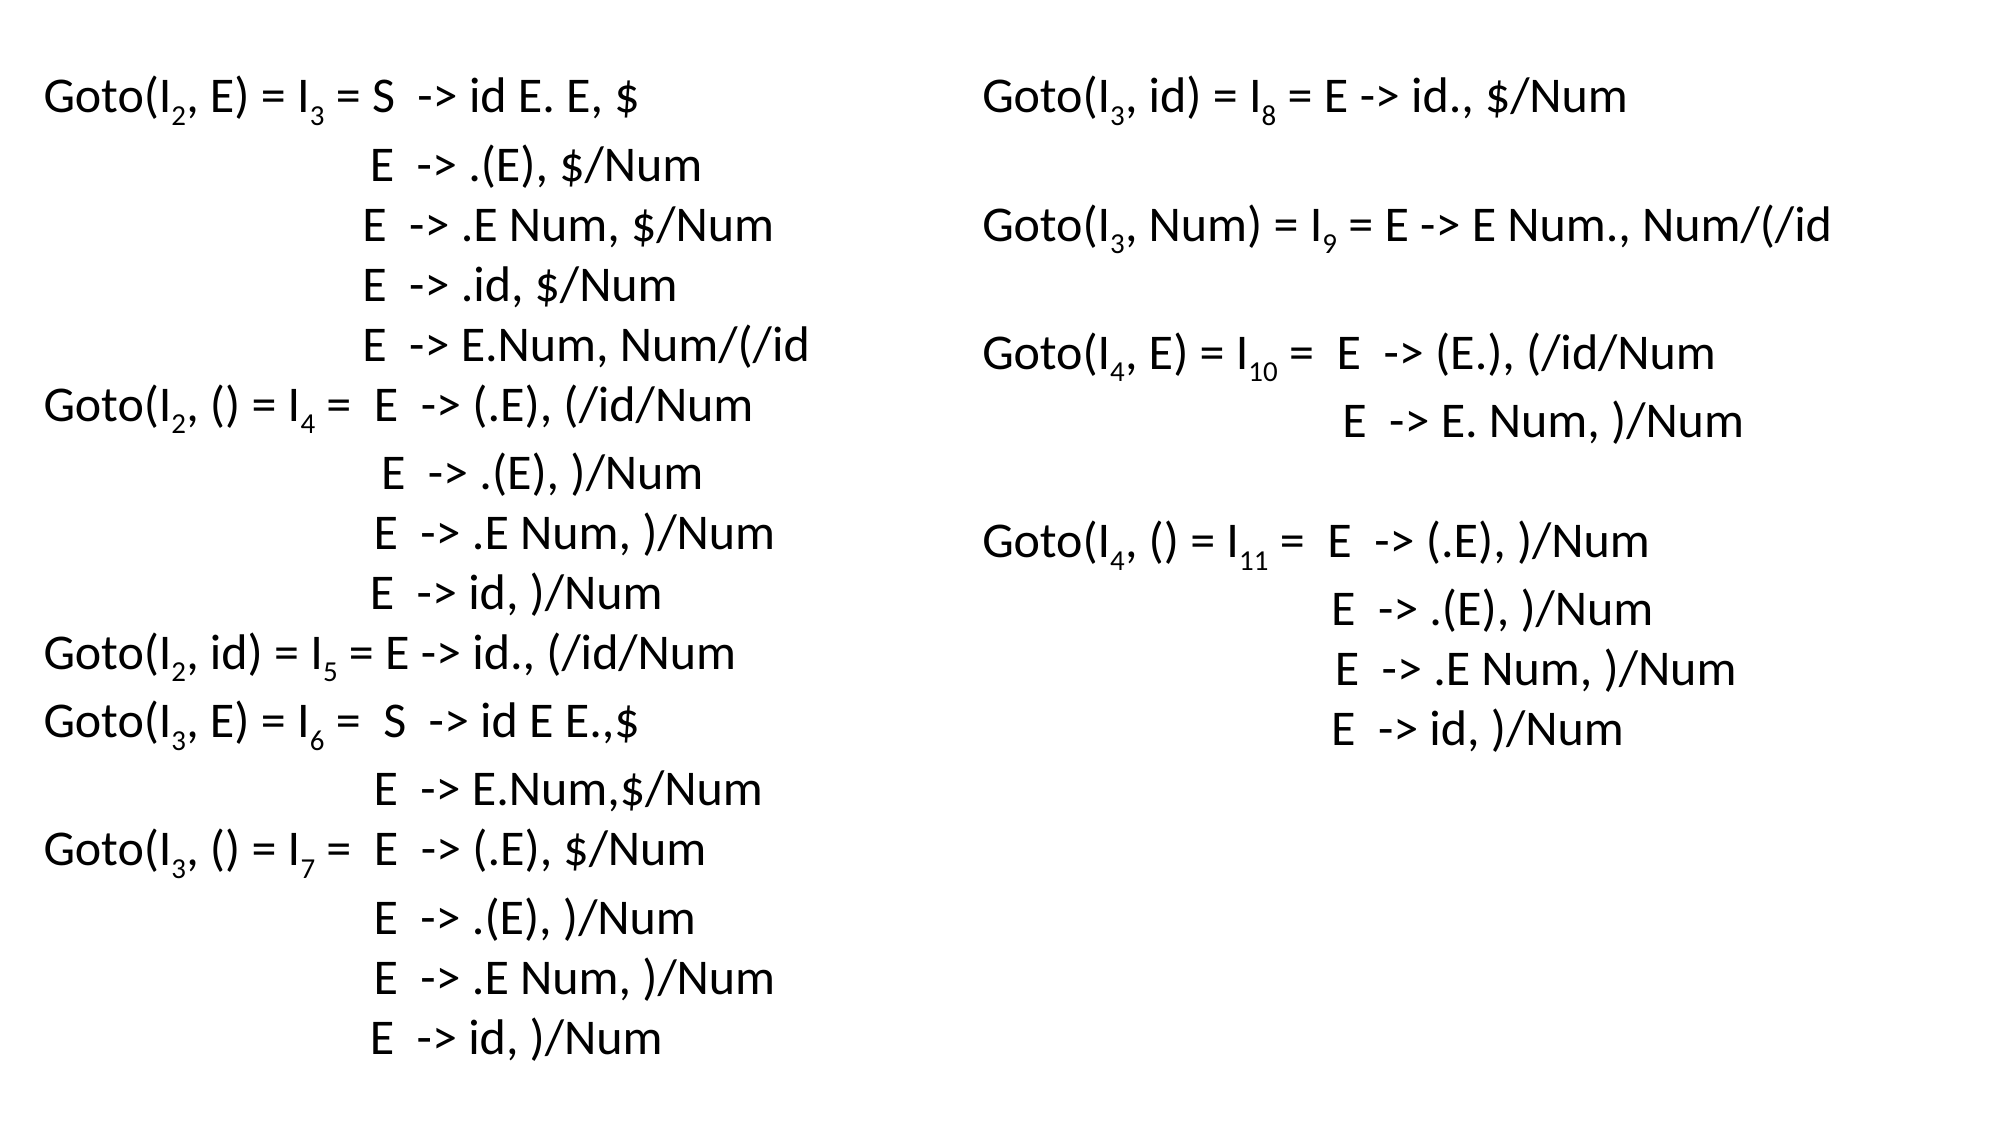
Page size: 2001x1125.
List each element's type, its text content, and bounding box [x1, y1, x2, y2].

text_box Goto(I2, E) = I3 = S -> id E. E, $ E -> .(E), $/Num E -> .E Num, $/Num E -> .id, $/Num E -> E.Num, Num/(/id Goto(I2, () = I4 = E -> (.E), (/id/Num E -> .(E), )/Num E -> .E Num, )/Num E -> id, )/Num Goto(I2, id) = I5 = E -> id., (/id/Num Goto(I3, E) = I6 = S -> id E E.,$ E -> E.Num,$/Num Goto(I3, () = I7 = E -> (.E), $/Num E -> .(E), )/Num E -> .E Num, )/Num E -> id, )/Num Goto(I3, id) = I8 = E -> id., $/Num Goto(I3, Num) = I9 = E -> E Num., Num/(/id Goto(I4, E) = I10 = E -> (E.), (/id/Num E -> E. Num, )/Num Goto(I4, () = I11 = E -> (.E), )/Num E -> .(E), )/Num E -> .E Num, )/Num E -> id, )/Num [28, 55, 1936, 1101]
